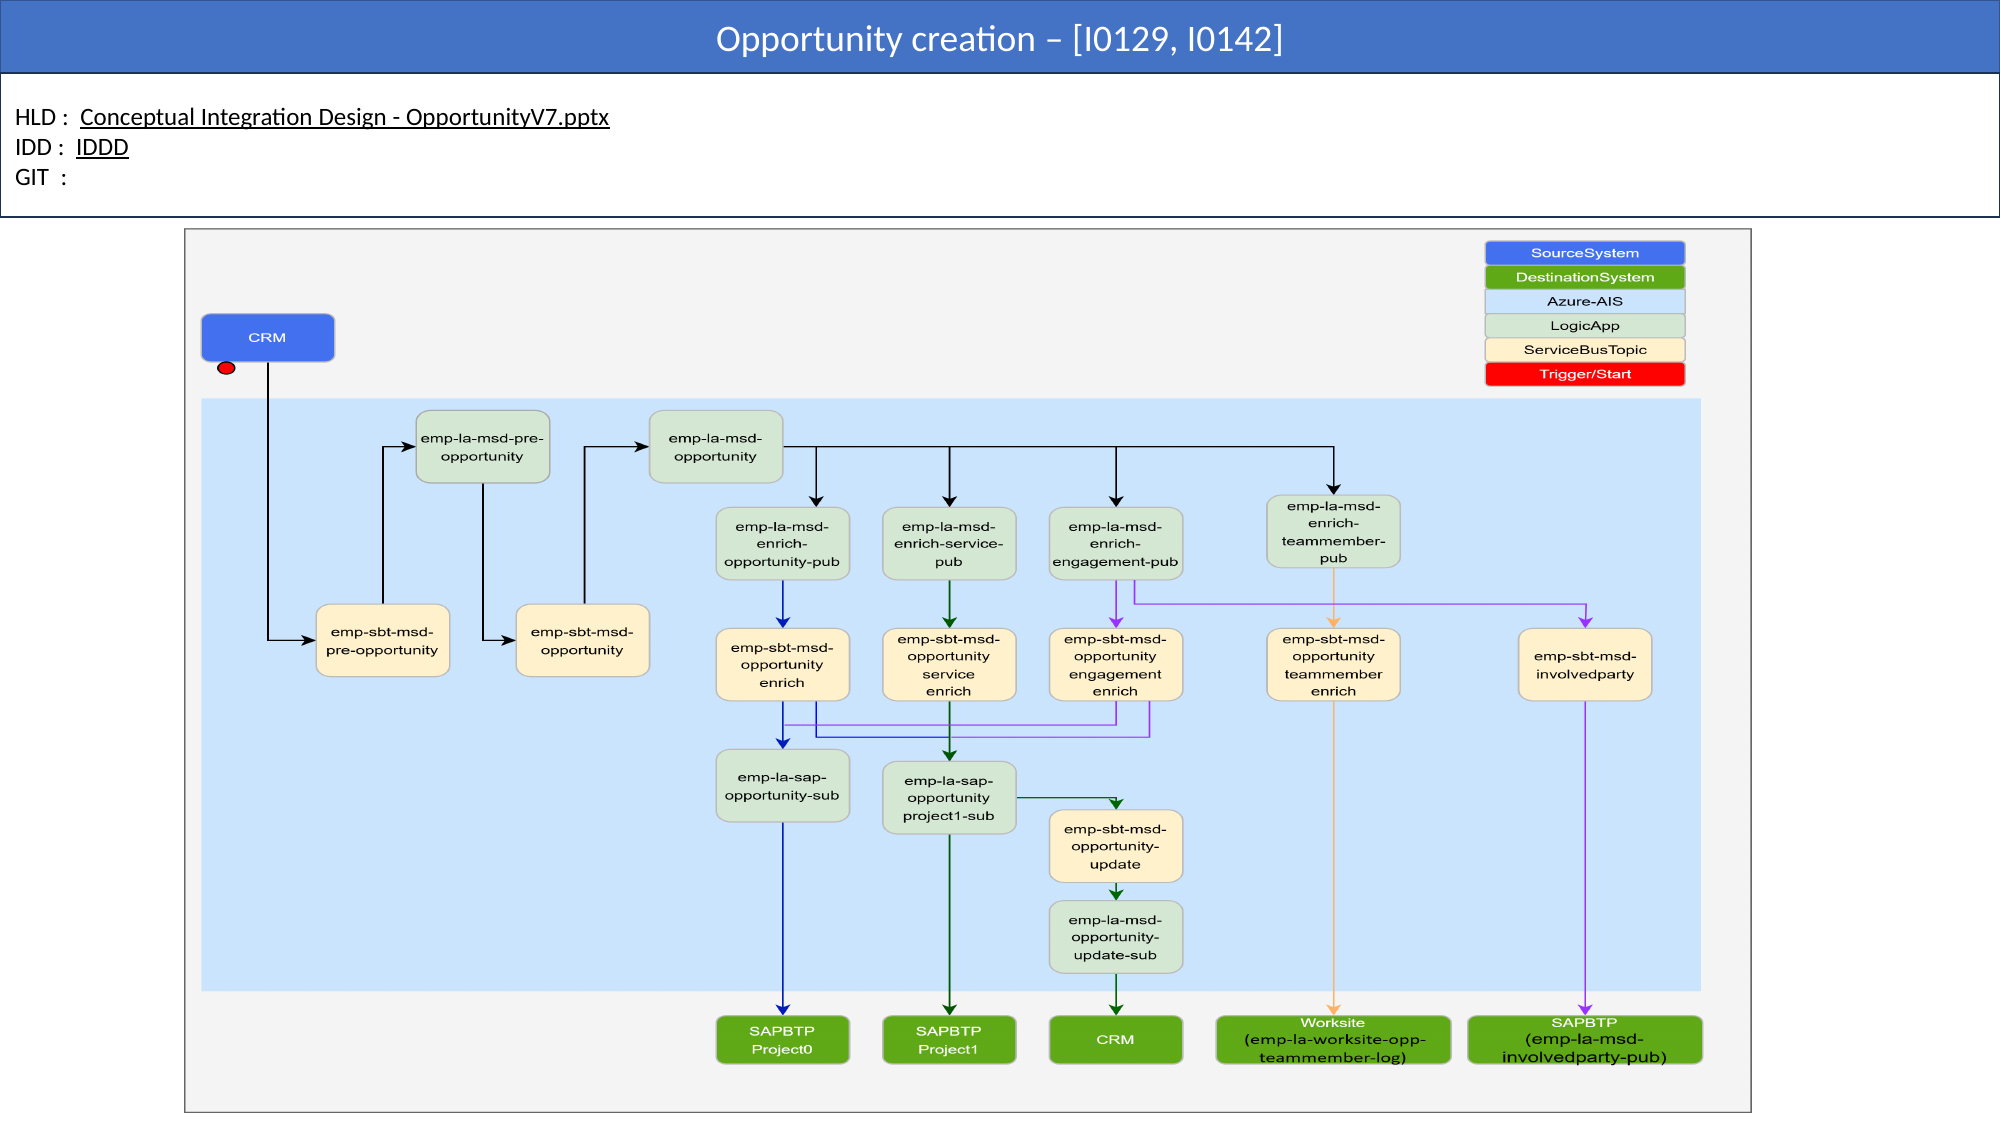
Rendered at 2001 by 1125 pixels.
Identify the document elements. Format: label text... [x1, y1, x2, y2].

picture [167, 216, 1770, 1125]
text_box Opportunity creation – [I0129, I0142] [0, 0, 2000, 72]
text_box HLD : Conceptual Integration Design - OpportunityV7.pptx IDD : IDDD GIT : [0, 72, 2000, 218]
